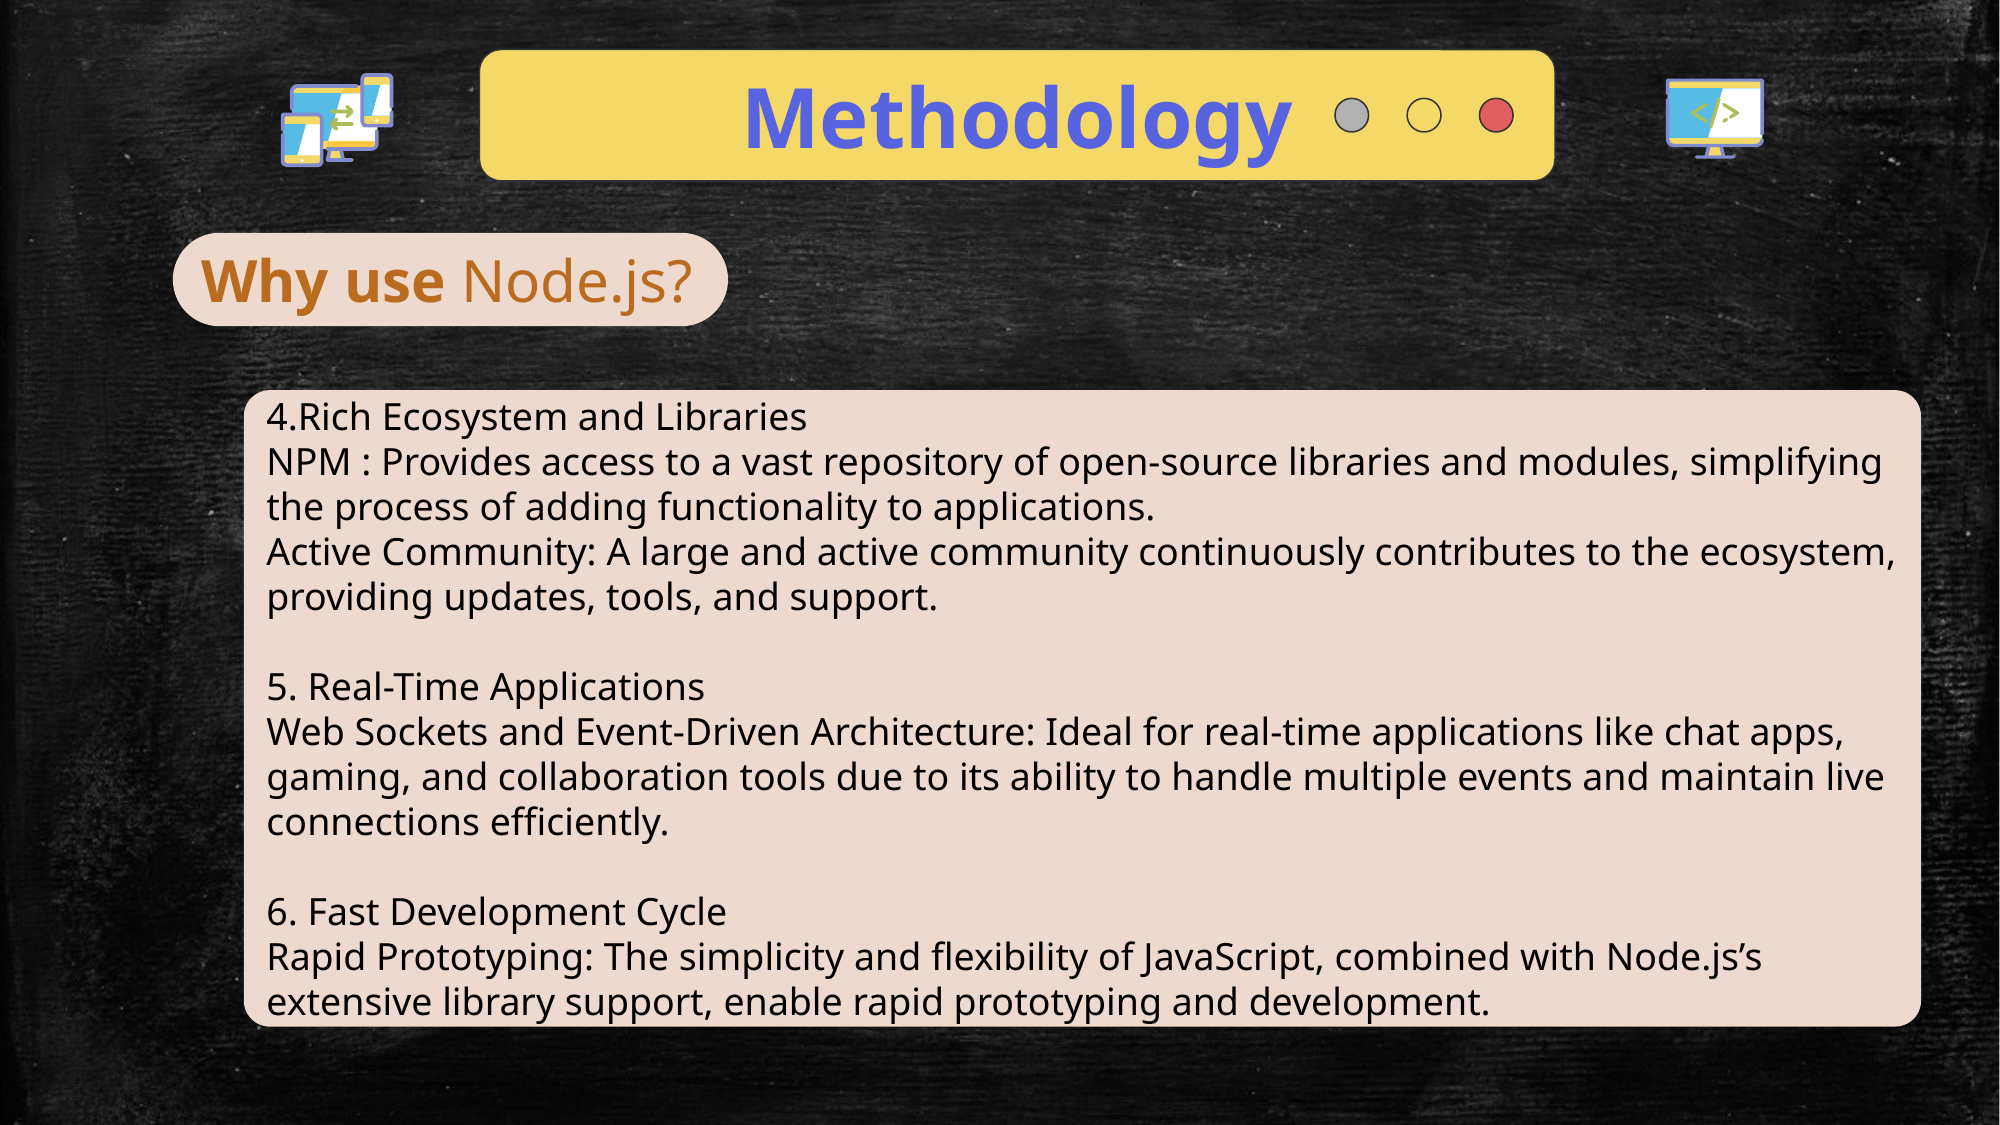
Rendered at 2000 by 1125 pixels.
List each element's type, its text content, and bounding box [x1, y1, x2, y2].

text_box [1665, 78, 1764, 159]
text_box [280, 73, 394, 168]
text_box Why use Node.js? [172, 232, 729, 327]
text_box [479, 49, 1556, 181]
text_box 4.Rich Ecosystem and Libraries NPM : Provides access to a vast repository of open-source libraries and modules, simplifying the process of adding functionality to applications. Active Community: A large and active community continuously contributes to the ecosystem, providing updates, tools, and support. 5. Real-Time Applications Web Sockets and Event-Driven Architecture: Ideal for real-time applications like chat apps, gaming, and collaboration tools due to its ability to handle multiple events and maintain live connections efficiently. 6. Fast Development Cycle Rapid Prototyping: The simplicity and flexibility of JavaScript, combined with Node.js’s extensive library support, enable rapid prototyping and development. [243, 390, 1922, 1027]
